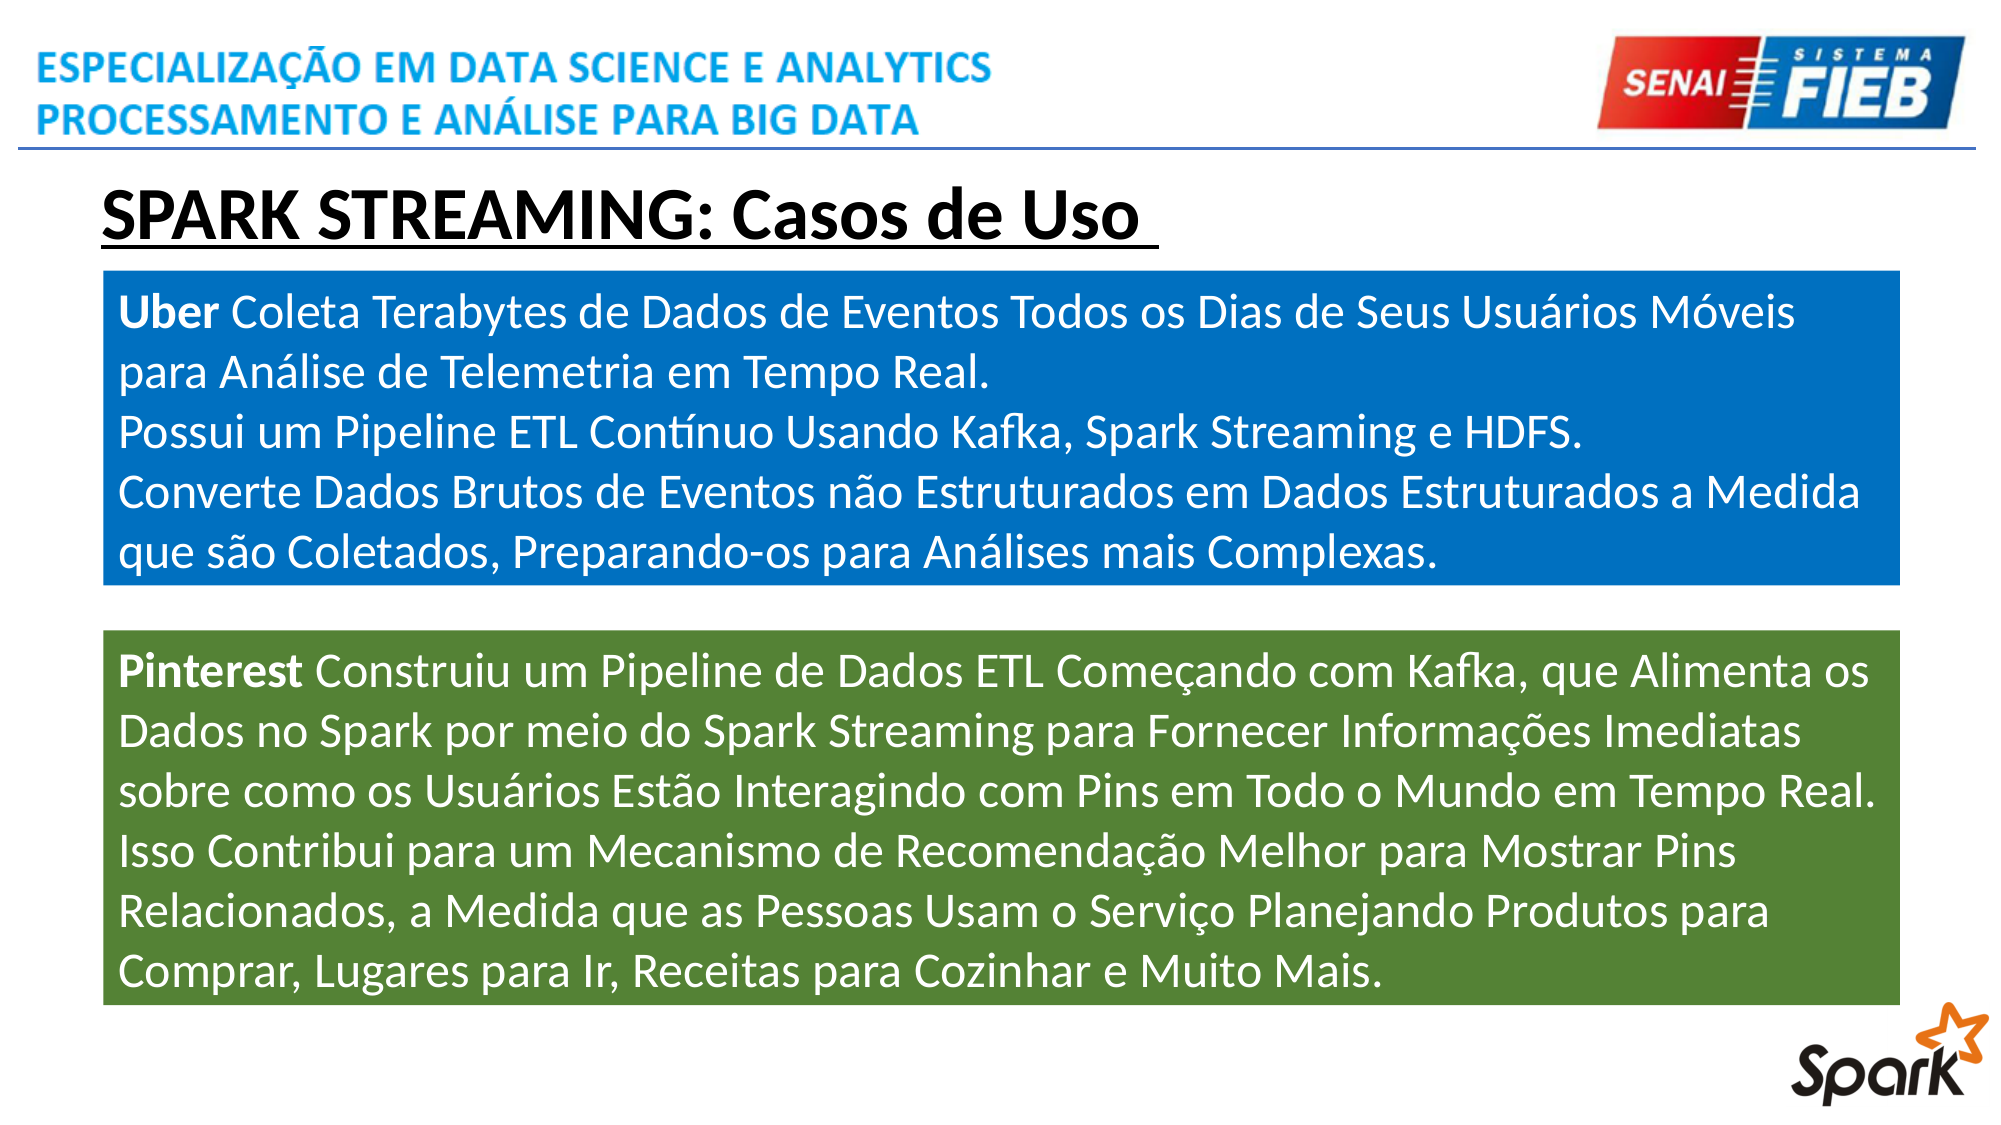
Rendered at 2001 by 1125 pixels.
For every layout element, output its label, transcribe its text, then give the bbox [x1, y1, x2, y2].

text_box SPARK STREAMING: Casos de Uso [86, 157, 1842, 263]
picture [32, 46, 995, 89]
picture [1587, 13, 1976, 145]
text_box Uber Coleta Terabytes de Dados de Eventos Todos os Dias de Seus Usuários Móveis para Análise de Telemetria em Tempo Real. Possui um Pipeline ETL Contínuo Usando Kafka, Spark Streaming e HDFS. Converte Dados Brutos de Eventos não Estruturados em Dados Estruturados a Medida que são Coletados, Preparando-os para Análises mais Complexas. [103, 270, 1900, 586]
picture [32, 95, 922, 143]
text_box Pinterest Construiu um Pipeline de Dados ETL Começando com Kafka, que Alimenta os Dados no Spark por meio do Spark Streaming para Fornecer Informações Imediatas sobre como os Usuários Estão Interagindo com Pins em Todo o Mundo em Tempo Real. Isso Contribui para um Mecanismo de Recomendação Melhor para Mostrar Pins Relacionados, a Medida que as Pessoas Usam o Serviço Planejando Produtos para Comprar, Lugares para Ir, Receitas para Cozinhar e Muito Mais. [103, 630, 1900, 1006]
picture [1786, 1002, 1990, 1107]
